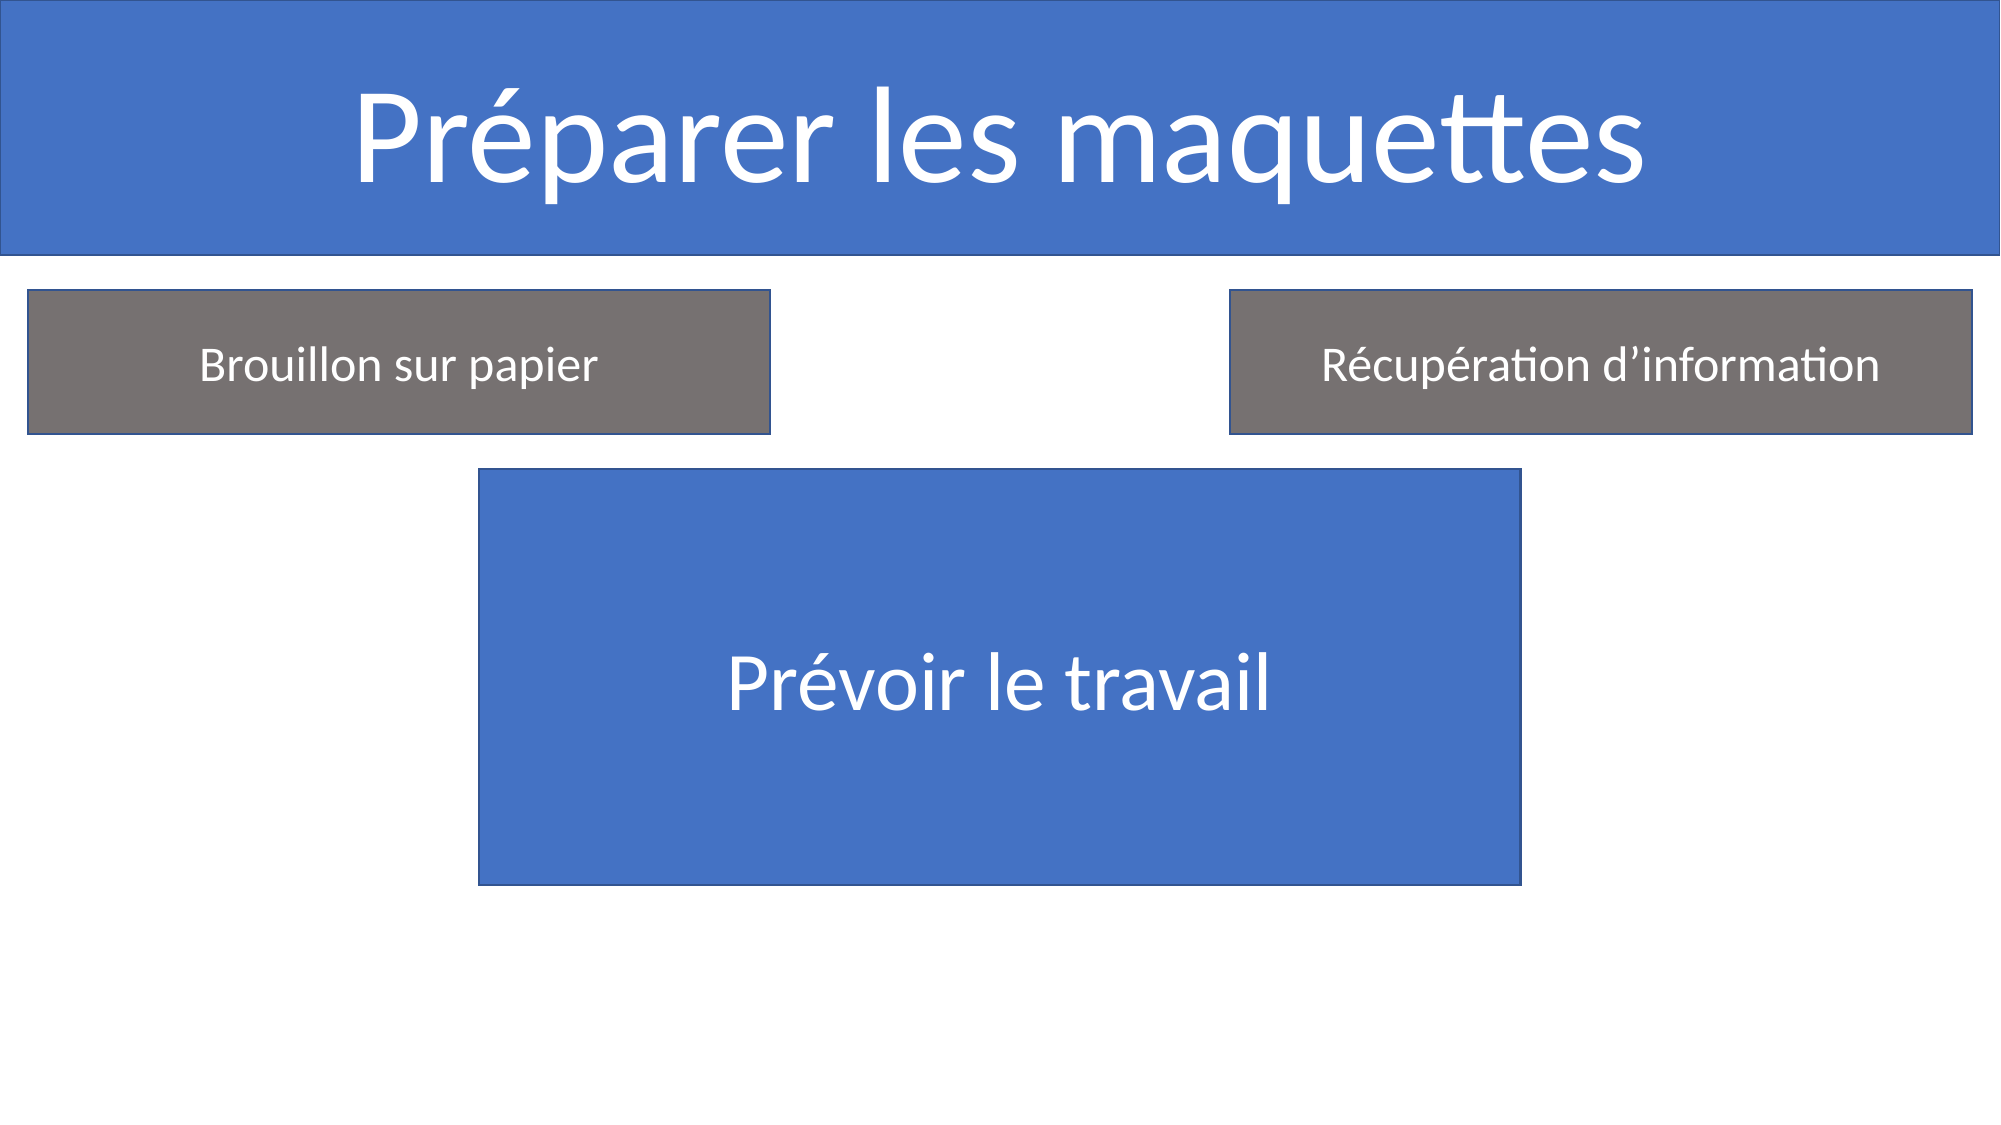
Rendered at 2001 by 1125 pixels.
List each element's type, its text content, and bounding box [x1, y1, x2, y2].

text_box Prévoir le travail [478, 468, 1522, 886]
text_box Récupération d’information [1229, 289, 1973, 435]
text_box Brouillon sur papier [27, 289, 771, 435]
text_box Préparer les maquettes [0, 0, 2000, 256]
